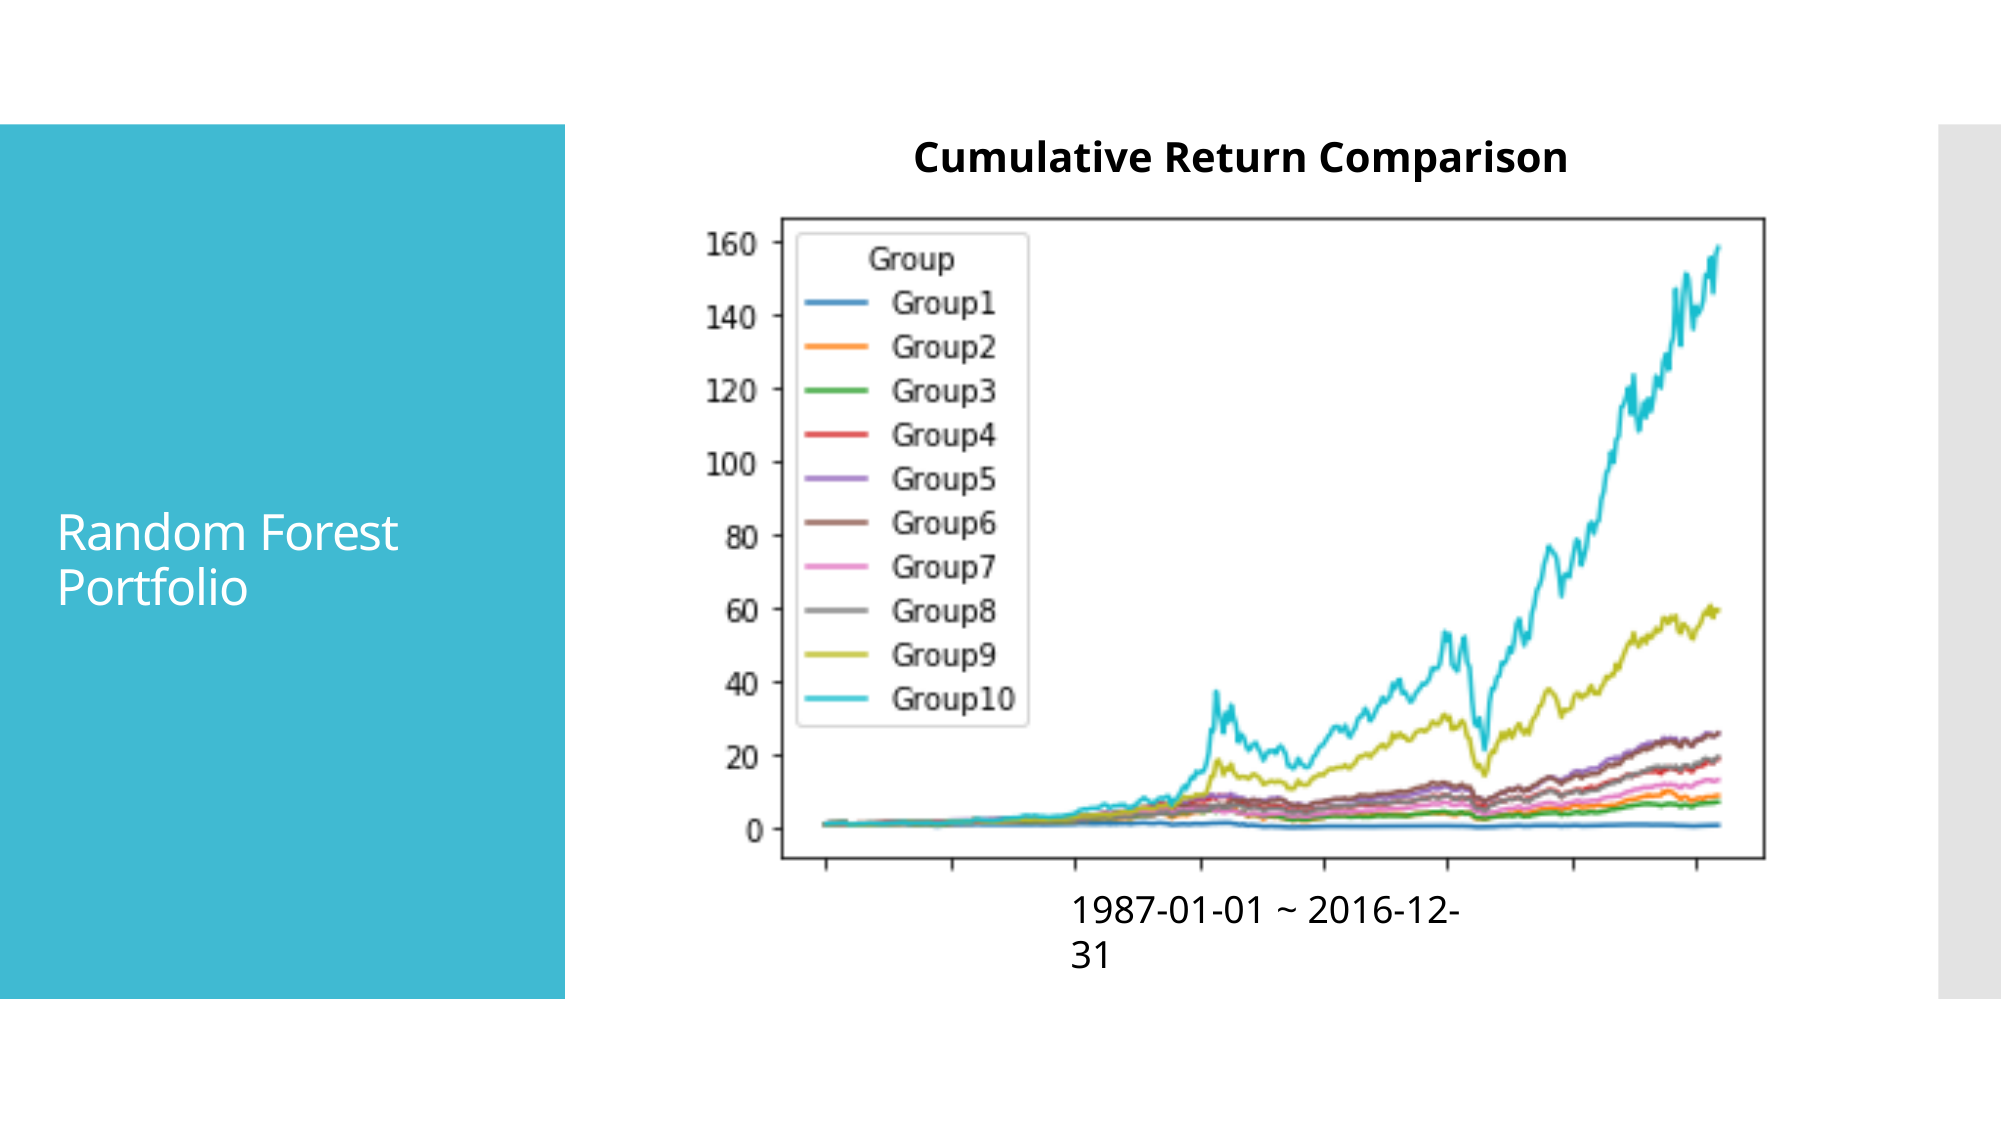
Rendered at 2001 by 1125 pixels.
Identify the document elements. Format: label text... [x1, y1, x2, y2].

picture [684, 189, 1793, 940]
text_box Cumulative Return Comparison [799, 123, 1683, 189]
title Random Forest Portfolio [41, 184, 525, 940]
text_box 1987-01-01 ~ 2016-12-31 [1055, 940, 1506, 984]
